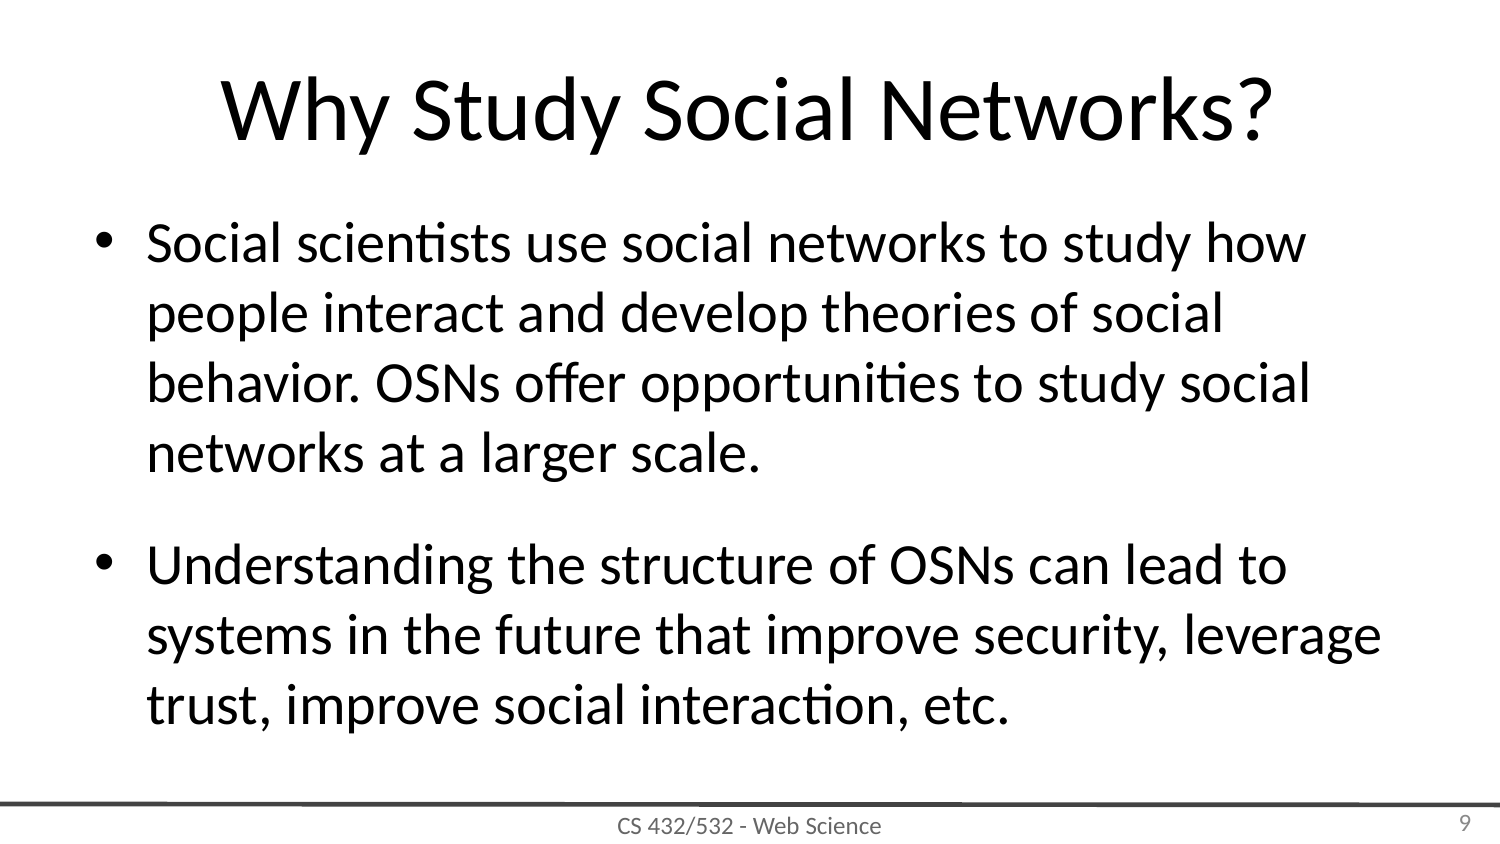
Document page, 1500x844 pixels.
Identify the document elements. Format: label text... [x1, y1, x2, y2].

title Why Study Social Networks? [75, 33, 1425, 175]
slide_number ‹#› [1136, 798, 1487, 844]
list Social scientists use social networks to study how people interact and develop theories of social behavior. OSNs offer opportunities to study social networks at a larger scale. Understanding the structure of OSNs can lead to systems in the future that improve security, leverage trust, improve social interaction, etc. [75, 196, 1425, 804]
